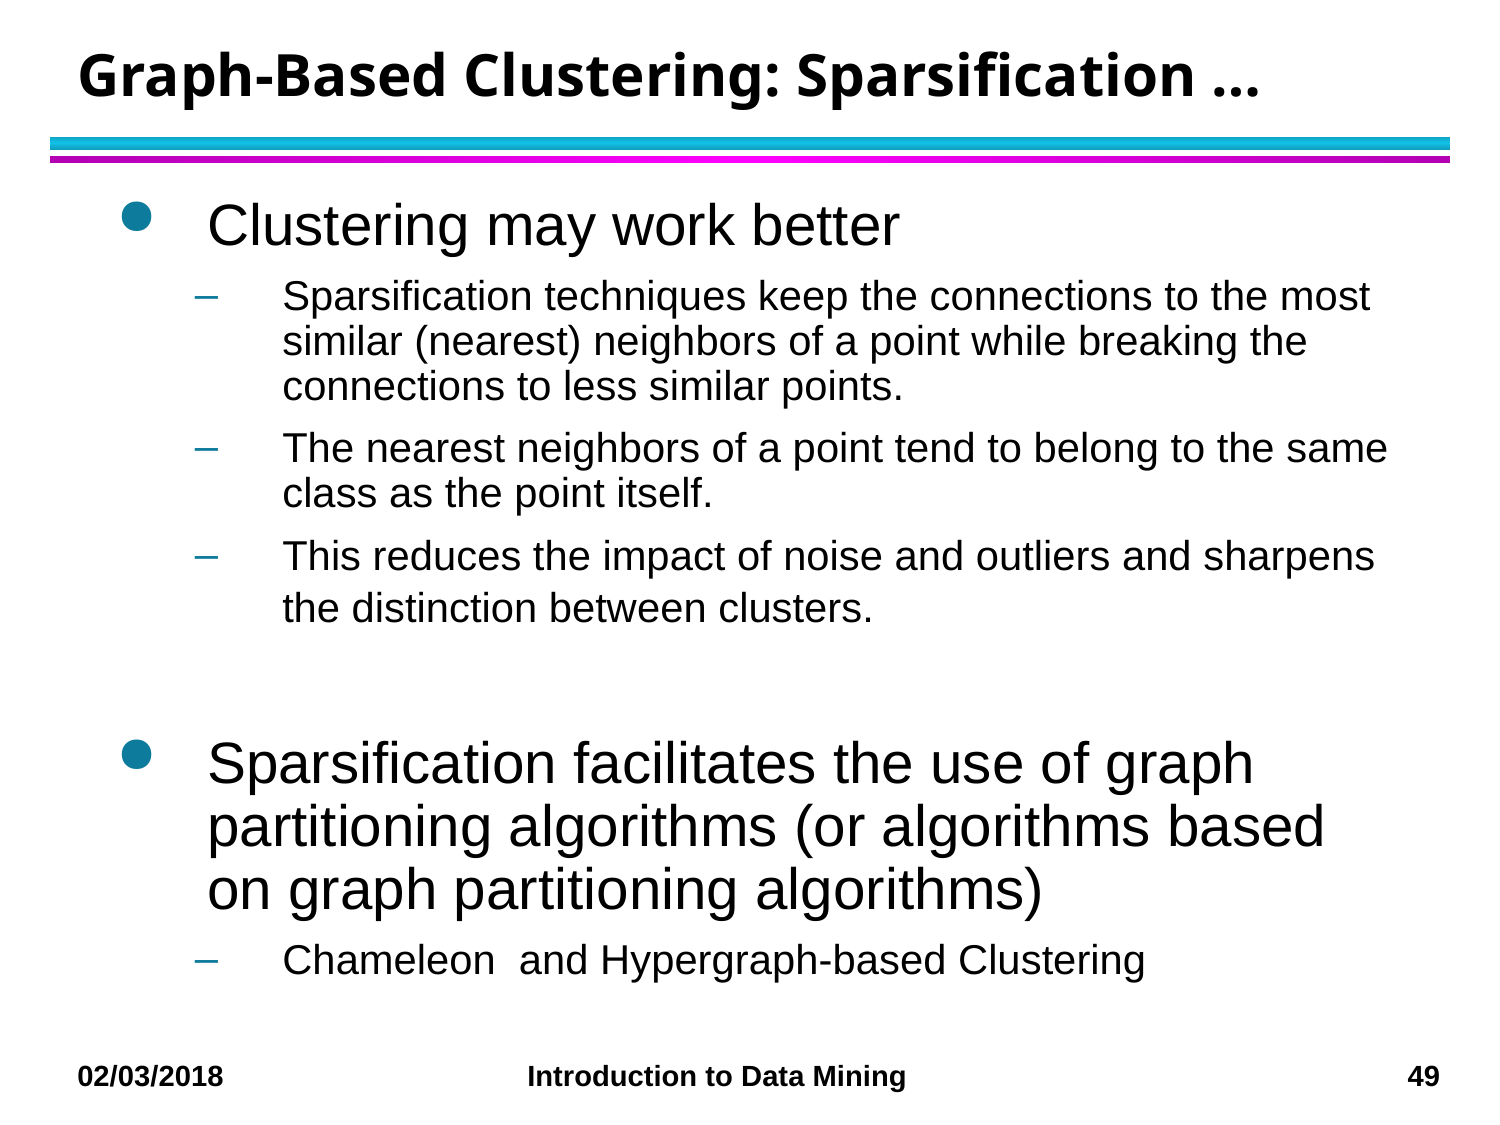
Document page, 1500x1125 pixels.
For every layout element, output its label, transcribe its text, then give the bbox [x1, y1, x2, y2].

list Clustering may work better Sparsification techniques keep the connections to the most similar (nearest) neighbors of a point while breaking the connections to less similar points. The nearest neighbors of a point tend to belong to the same class as the point itself. This reduces the impact of noise and outliers and sharpens the distinction between clusters. Sparsification facilitates the use of graph partitioning algorithms (or algorithms based on graph partitioning algorithms) Chameleon and Hypergraph-based Clustering [104, 187, 1418, 1038]
title Graph-Based Clustering: Sparsification … [62, 24, 1421, 116]
